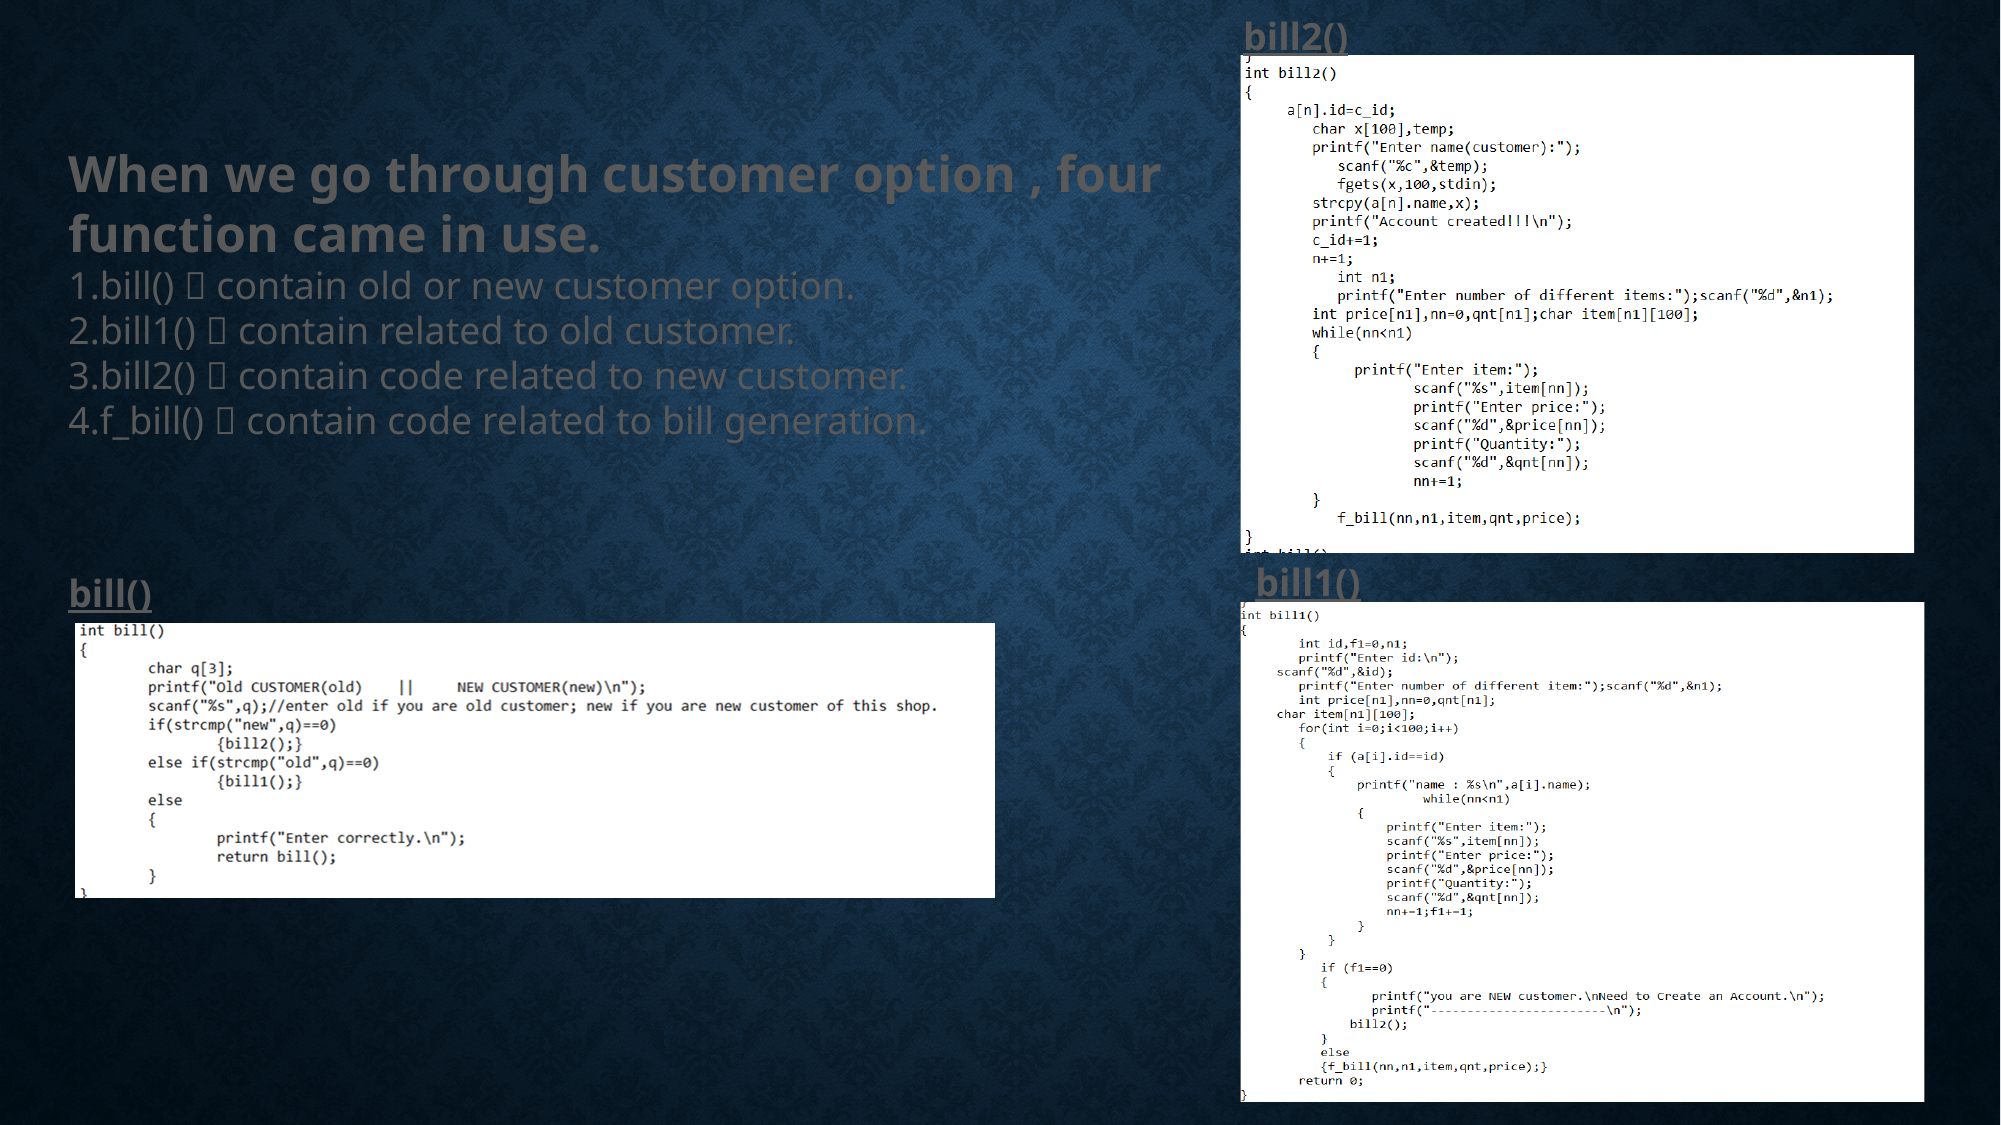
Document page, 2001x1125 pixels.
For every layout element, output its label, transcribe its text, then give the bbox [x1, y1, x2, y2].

text_box When we go through customer option , four function came in use. 1.bill()  contain old or new customer option. 2.bill1()  contain related to old customer. 3.bill2()  contain code related to new customer. 4.f_bill()  contain code related to bill generation. [53, 134, 1233, 450]
picture [1240, 601, 1926, 1102]
text_box bill1() [1240, 565, 1470, 601]
text_box bill2() [1228, 5, 1438, 65]
picture [1240, 55, 1915, 553]
picture [74, 622, 996, 899]
text_box bill() [53, 562, 283, 623]
